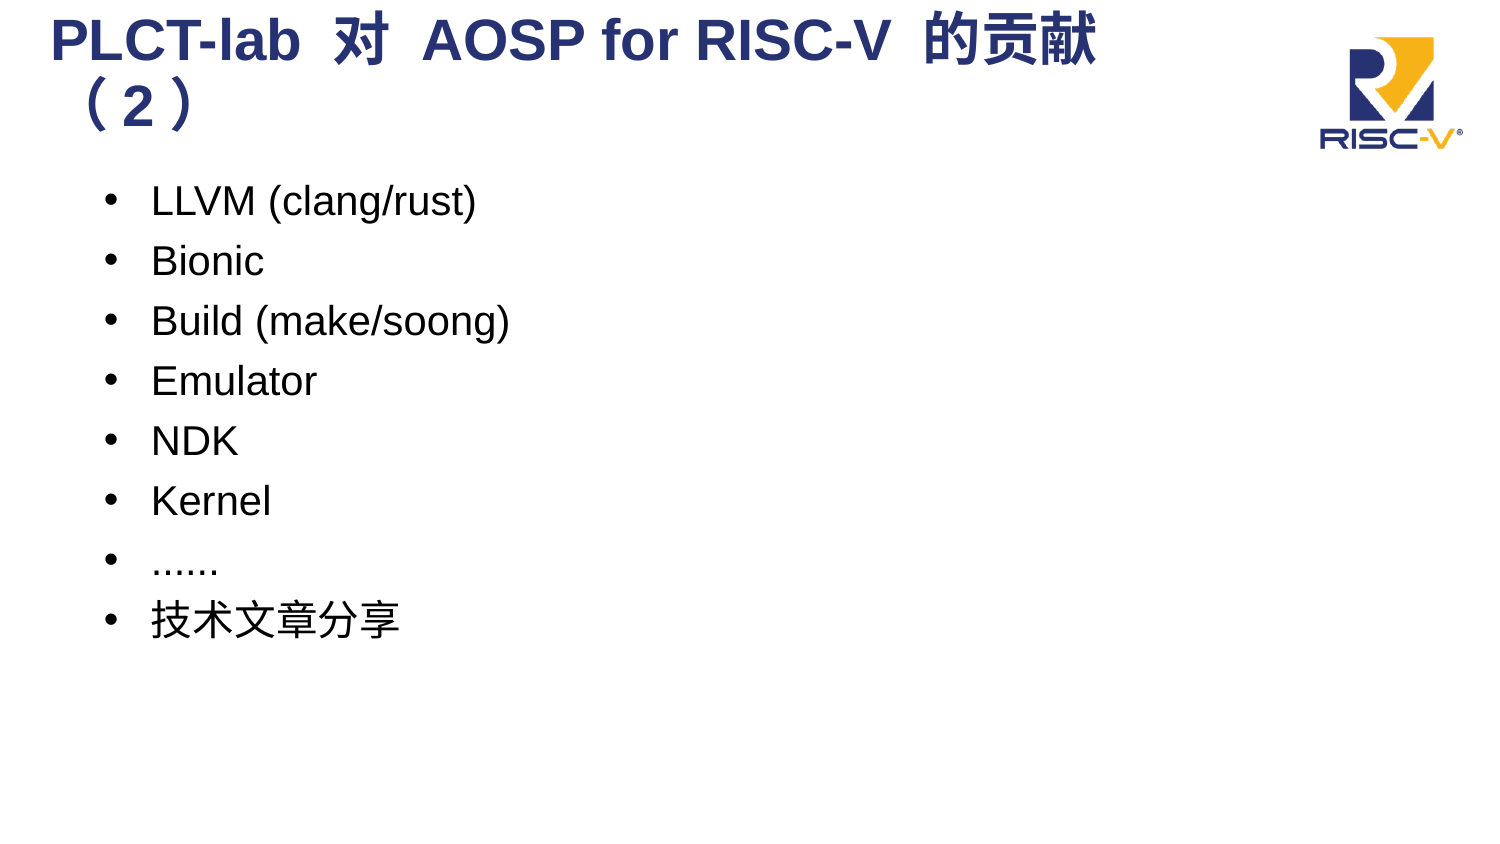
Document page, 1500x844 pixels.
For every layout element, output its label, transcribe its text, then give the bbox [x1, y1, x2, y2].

text_box LLVM (clang/rust) Bionic Build (make/soong) Emulator NDK Kernel ...... 技术文章分享 [89, 156, 1234, 652]
title PLCT-lab 对 AOSP for RISC-V 的贡献（2） [39, 31, 1234, 116]
picture [1320, 37, 1463, 149]
